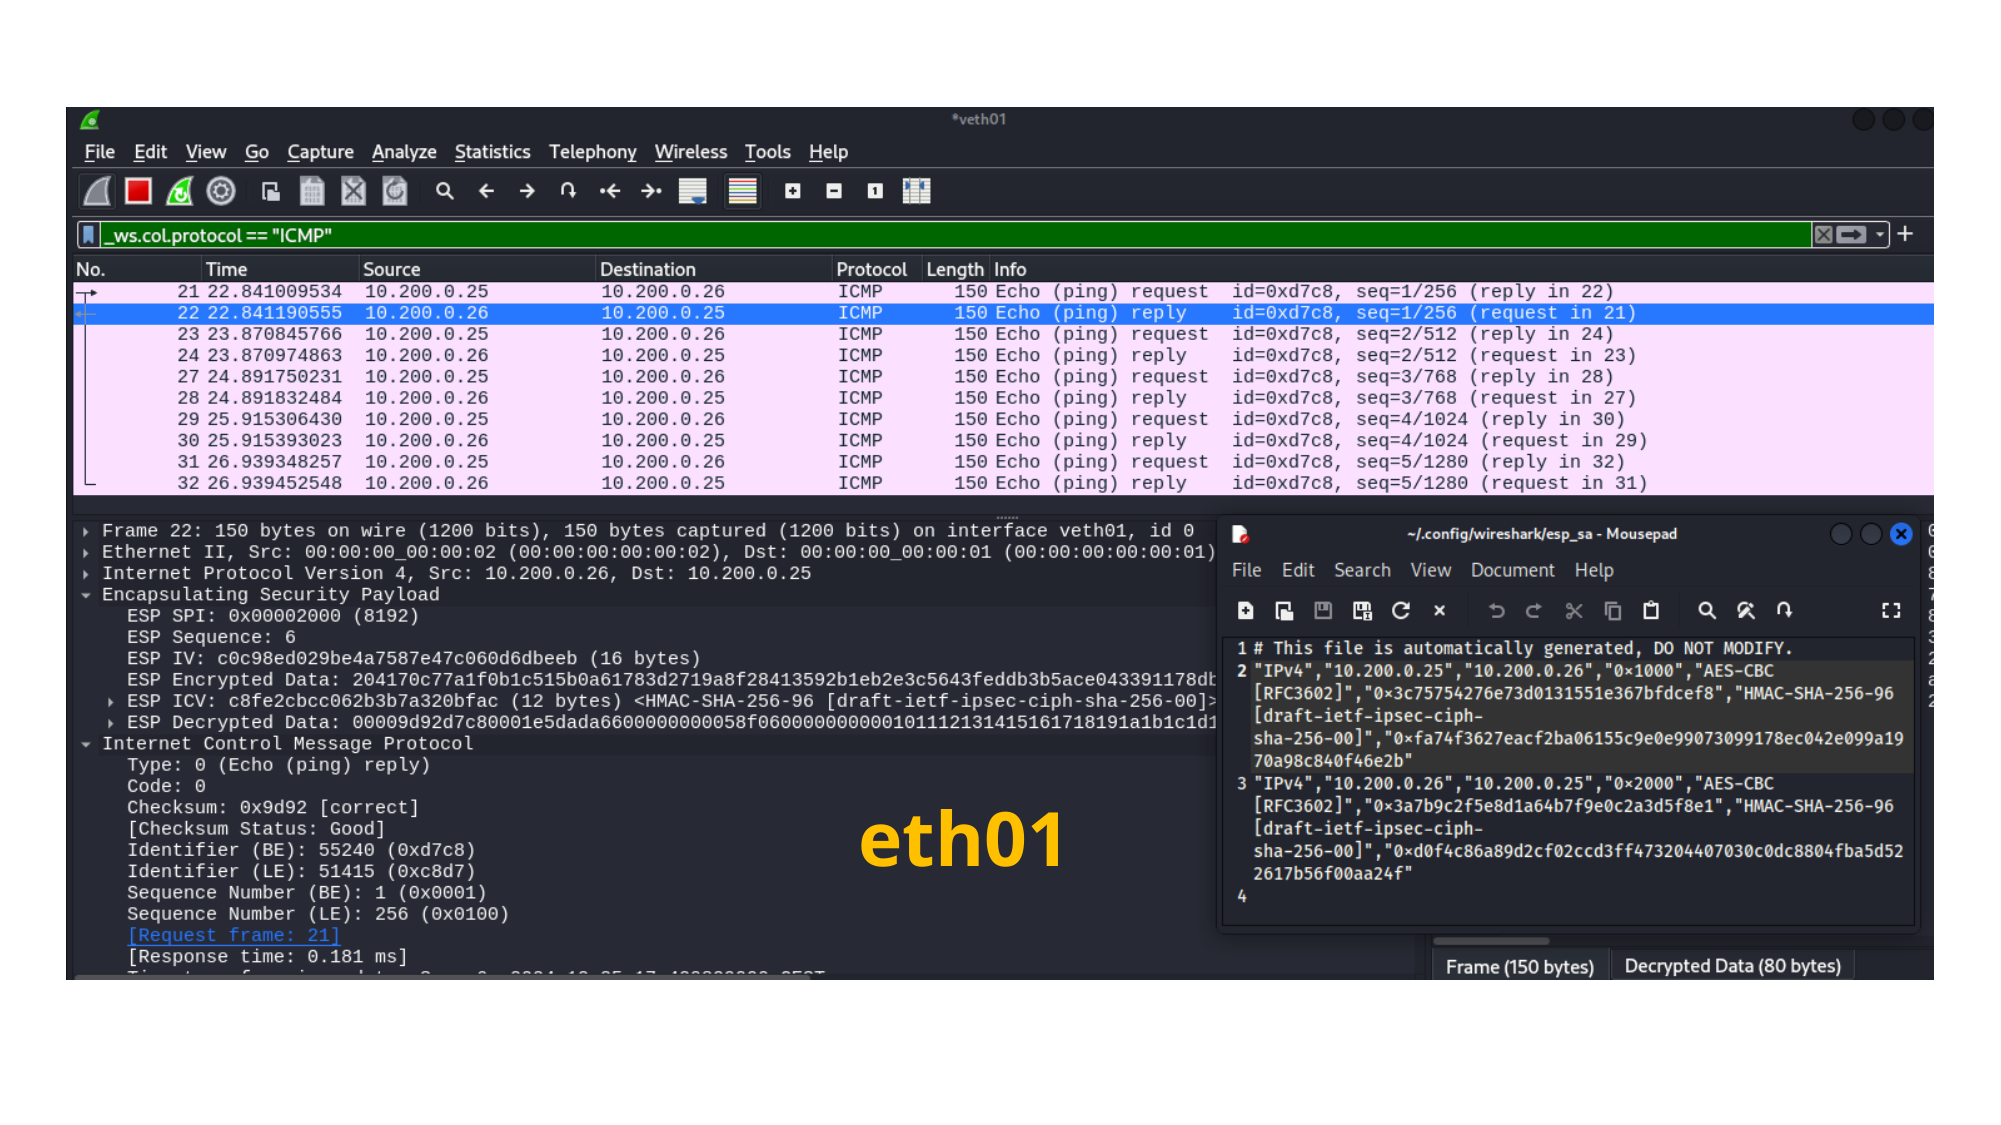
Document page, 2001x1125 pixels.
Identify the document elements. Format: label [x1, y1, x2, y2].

picture [66, 107, 1934, 980]
